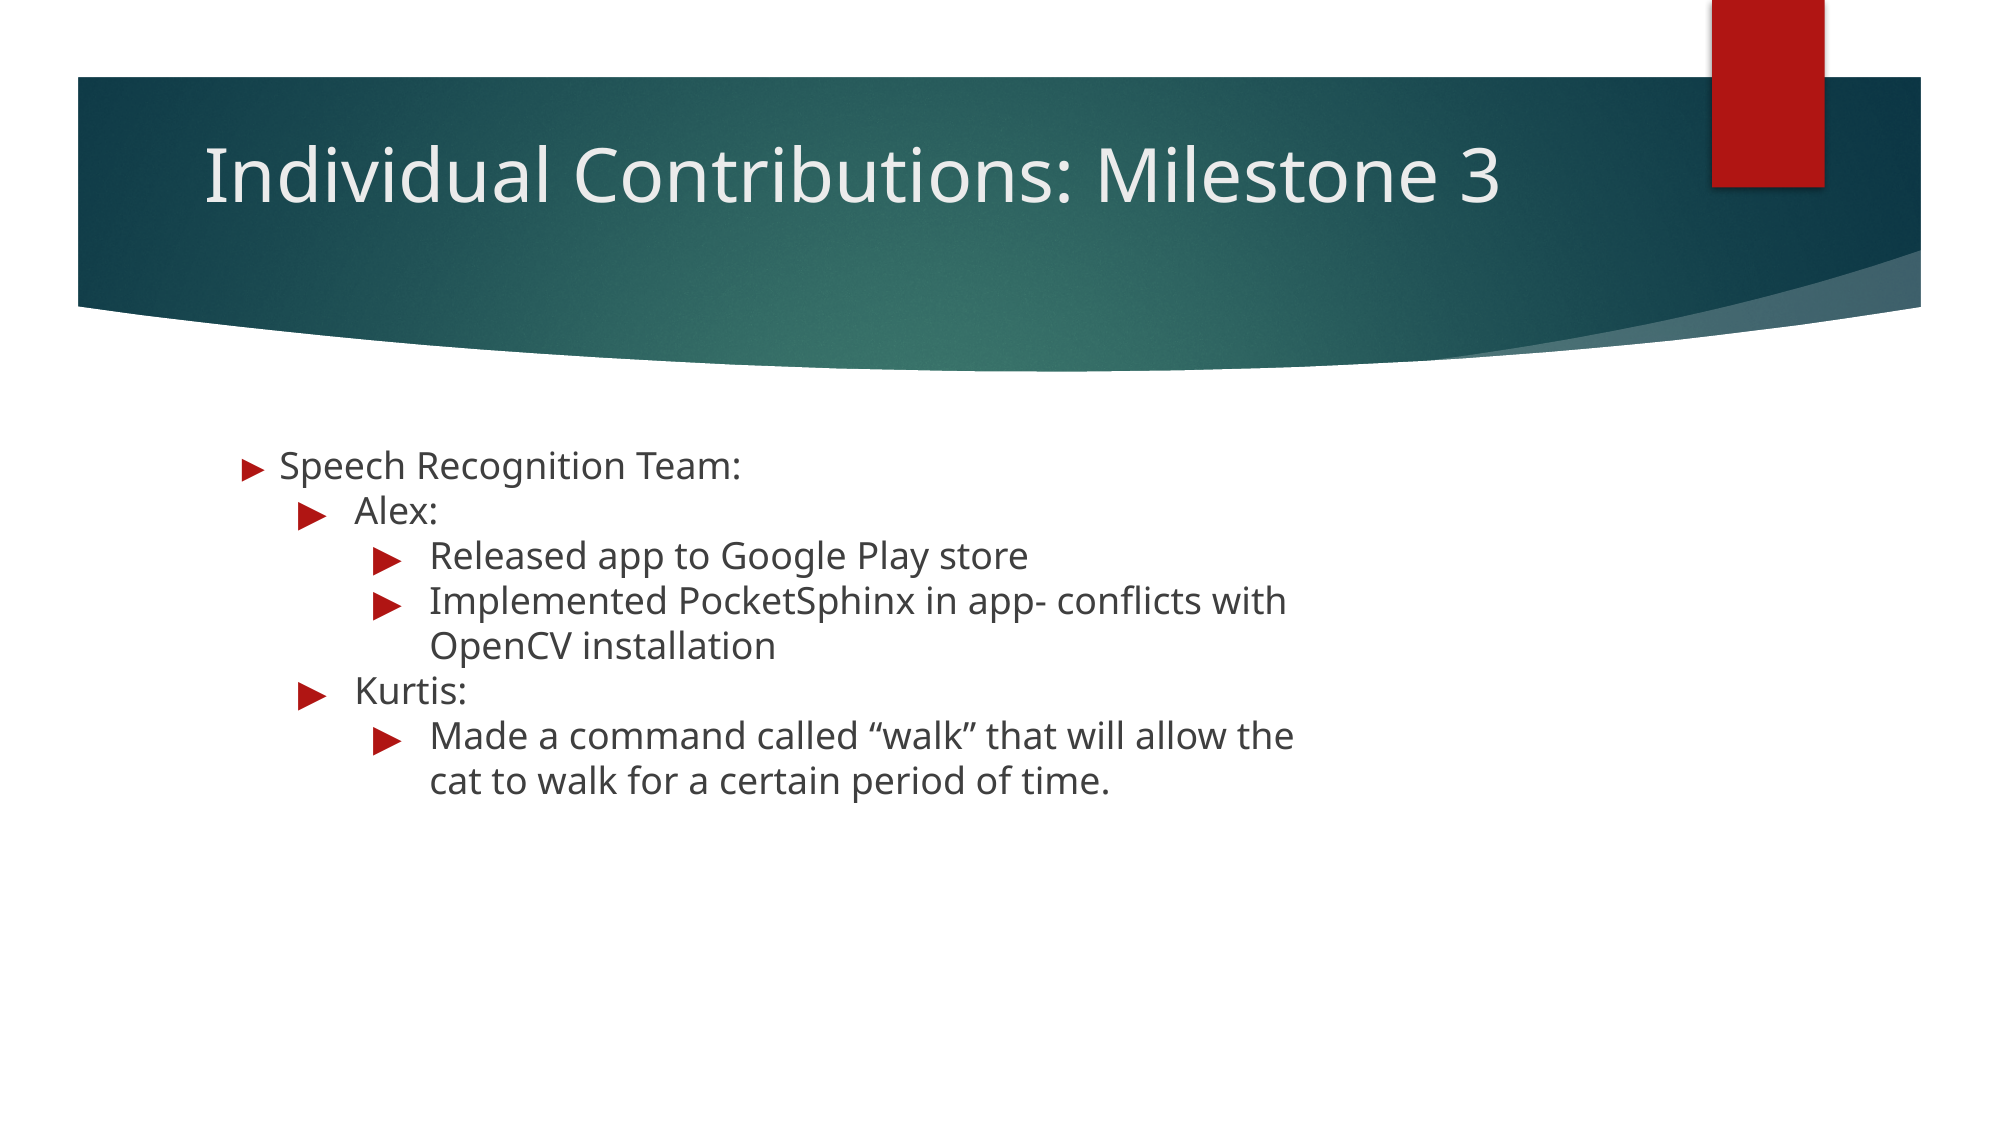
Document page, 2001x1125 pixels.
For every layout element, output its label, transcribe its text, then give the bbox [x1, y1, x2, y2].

picture [79, 78, 1920, 371]
title Individual Contributions: Milestone 3 [189, 159, 1733, 276]
list Speech Recognition Team: Alex: Released app to Google Play store Implemented PocketSphinx in app- conflicts with OpenCV installation Kurtis: Made a command called “walk” that will allow the cat to walk for a certain period of time. [189, 427, 1331, 988]
